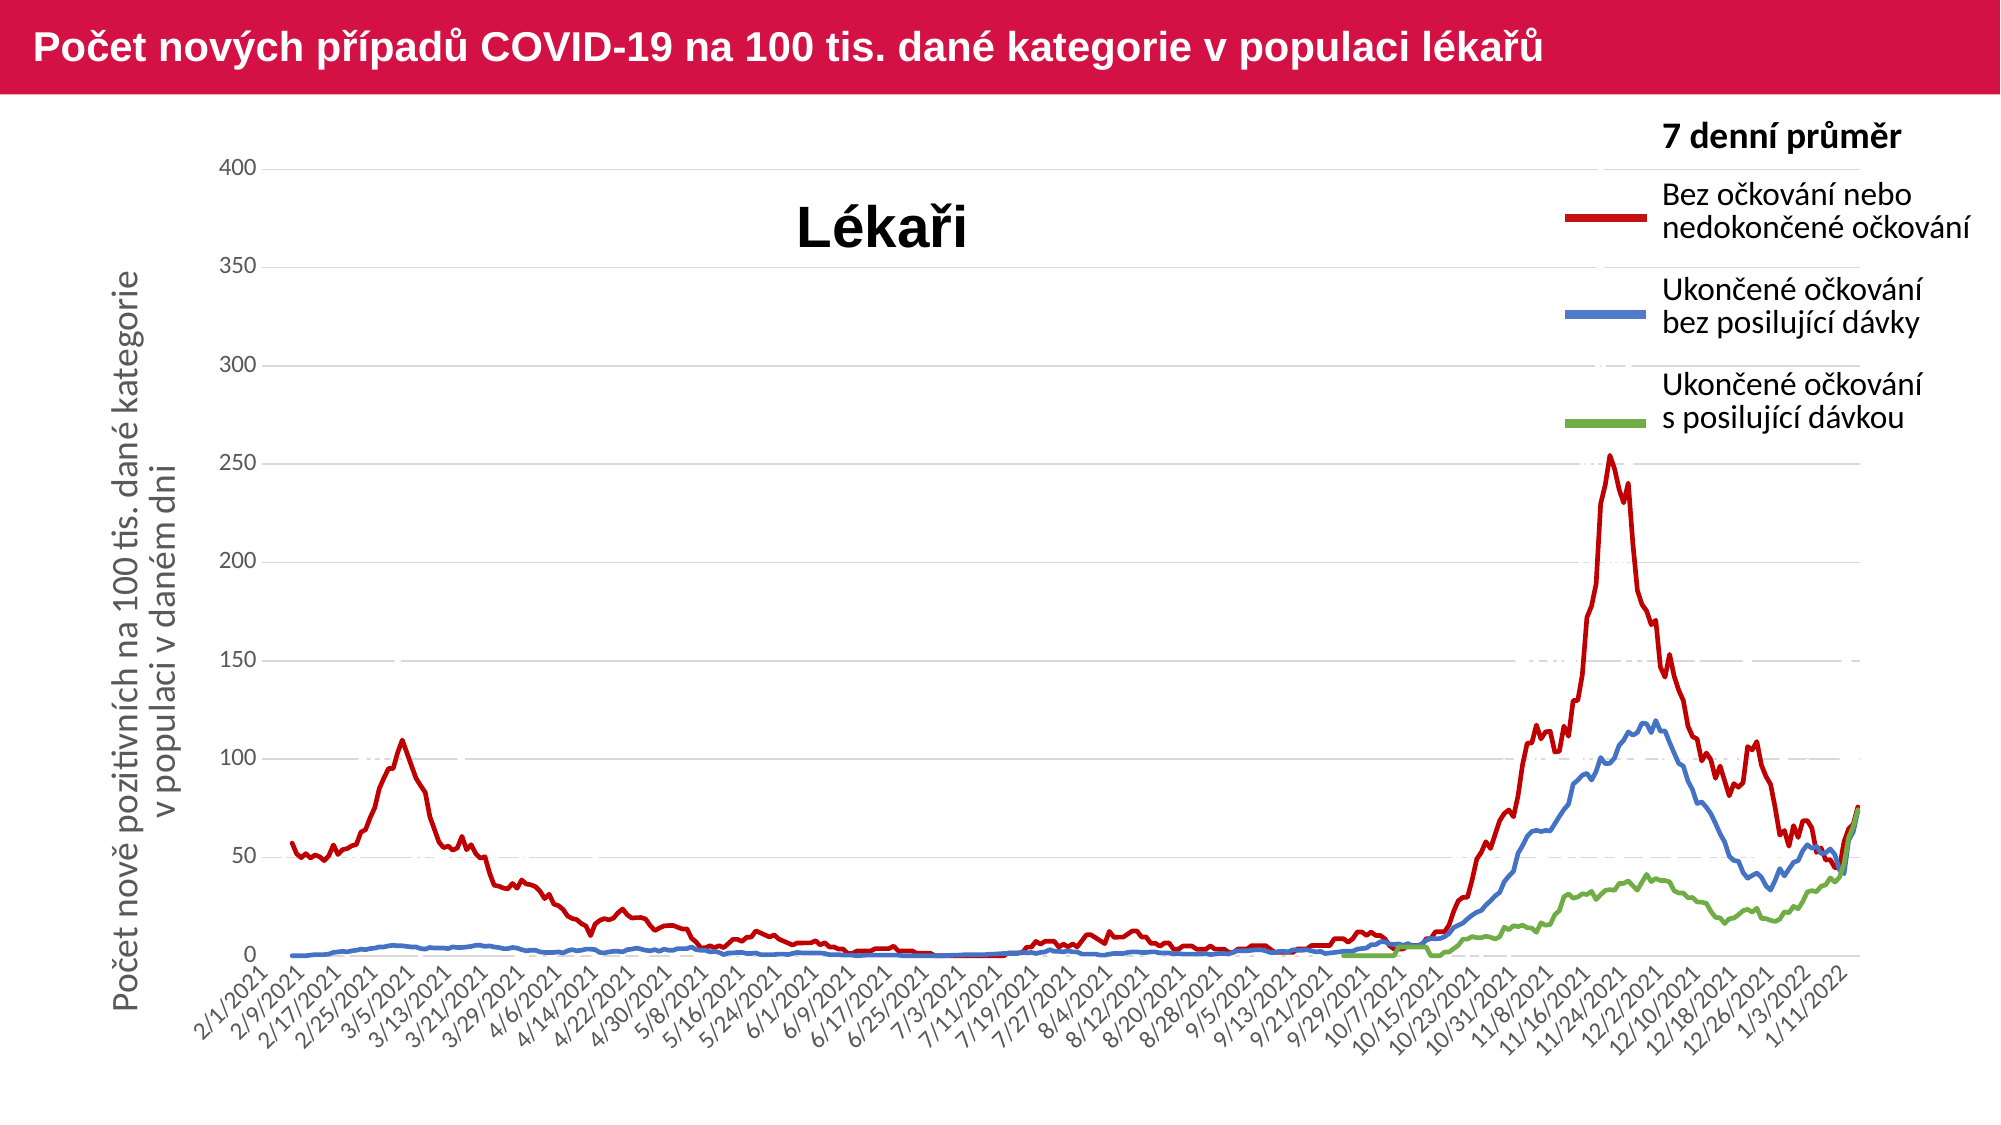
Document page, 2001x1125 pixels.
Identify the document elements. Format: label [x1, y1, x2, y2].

table_header [1647, 113, 1990, 173]
text_box [1564, 217, 1648, 424]
chart [47, 145, 1913, 1111]
title [17, 0, 1757, 96]
table_cell [1913, 173, 1990, 458]
